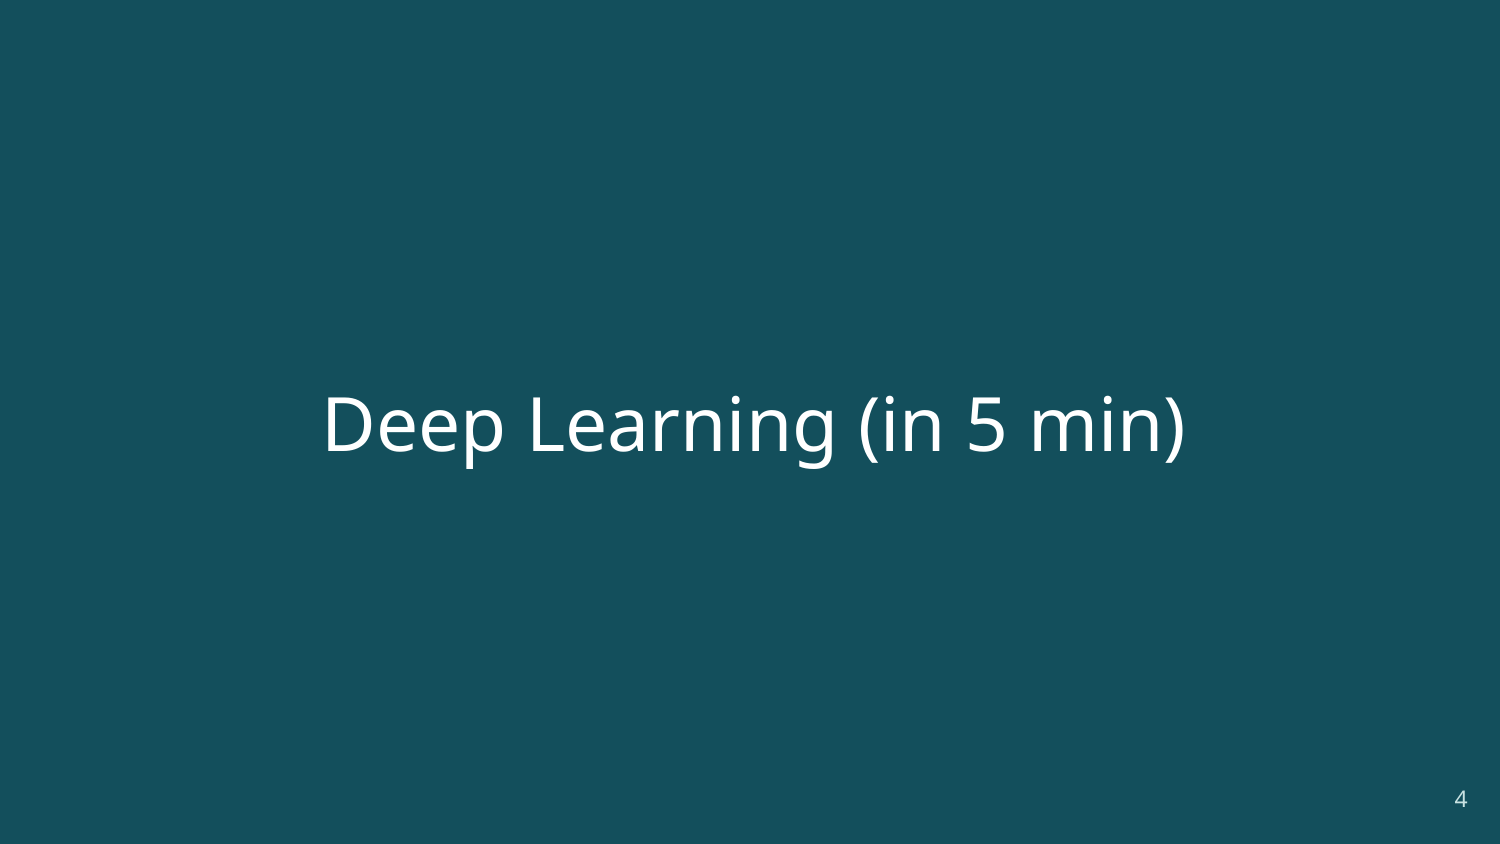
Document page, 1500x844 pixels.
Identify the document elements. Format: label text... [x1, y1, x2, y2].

title Deep Learning (in 5 min) [110, 351, 1399, 493]
slide_number ‹#› [1392, 767, 1483, 833]
